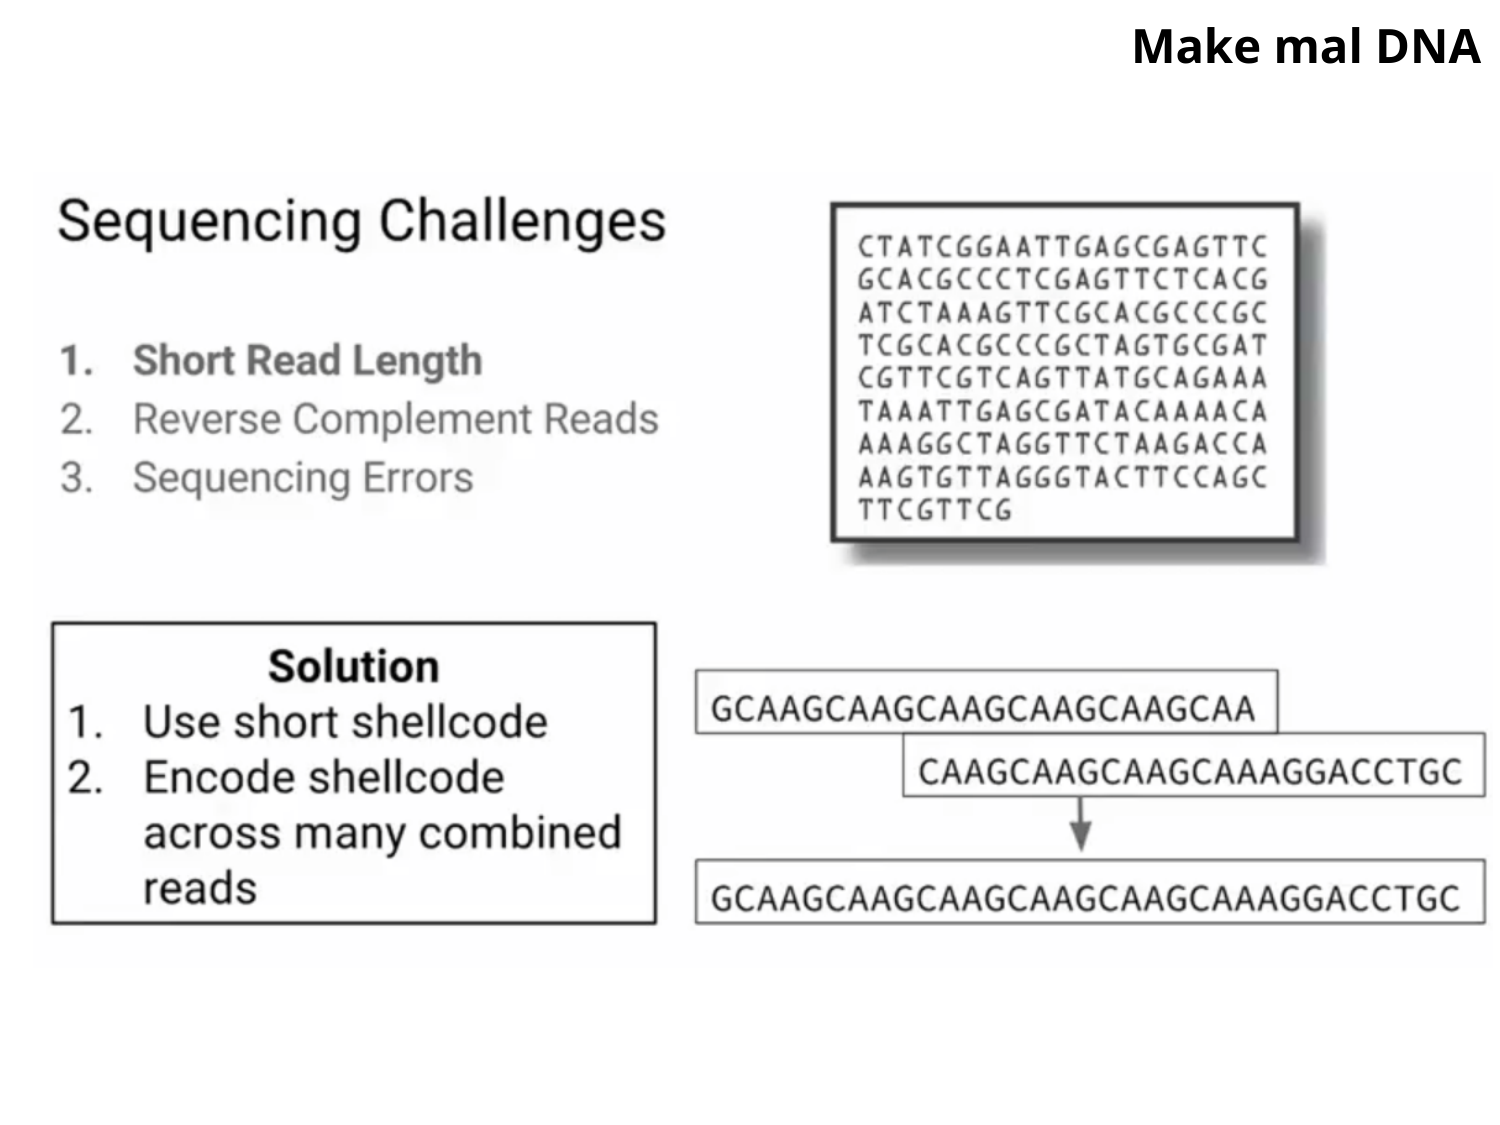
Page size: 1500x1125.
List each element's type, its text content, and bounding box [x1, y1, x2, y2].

text_box Make mal DNA [1115, 0, 1500, 98]
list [33, 172, 1493, 968]
